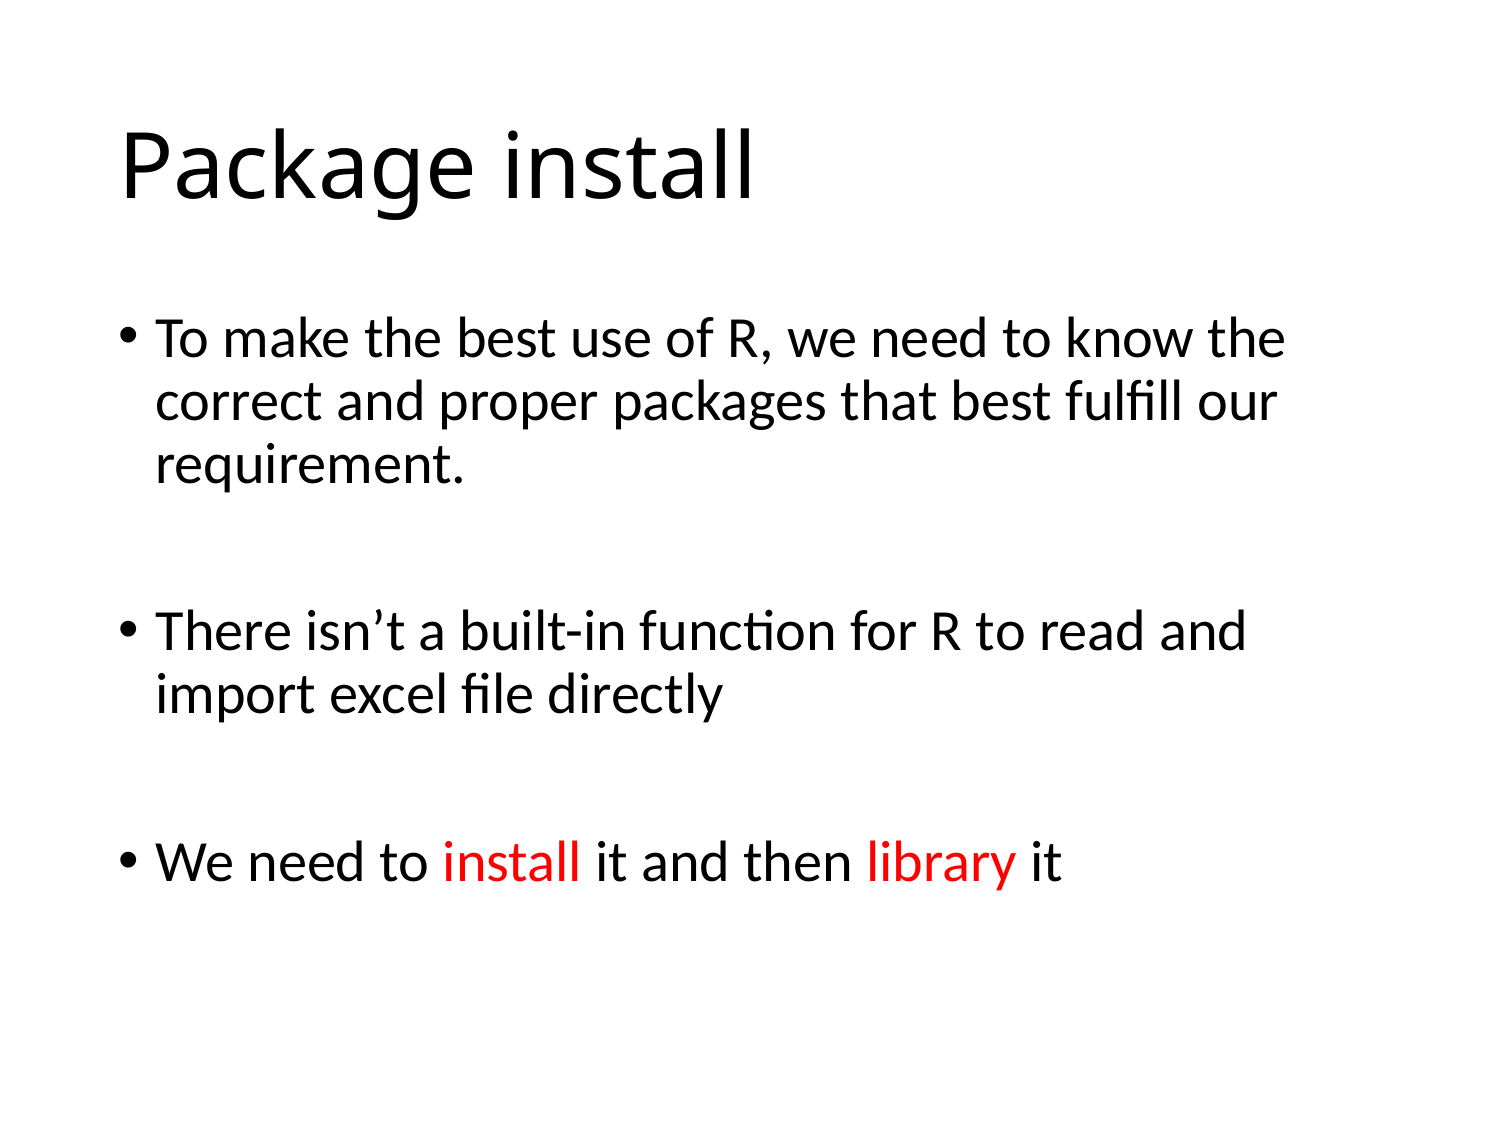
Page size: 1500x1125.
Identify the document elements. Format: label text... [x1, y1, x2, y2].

list To make the best use of R, we need to know the correct and proper packages that best fulfill our requirement. There isn’t a built-in function for R to read and import excel file directly We need to install it and then library it [103, 299, 1397, 1014]
title Package install [103, 59, 1397, 278]
